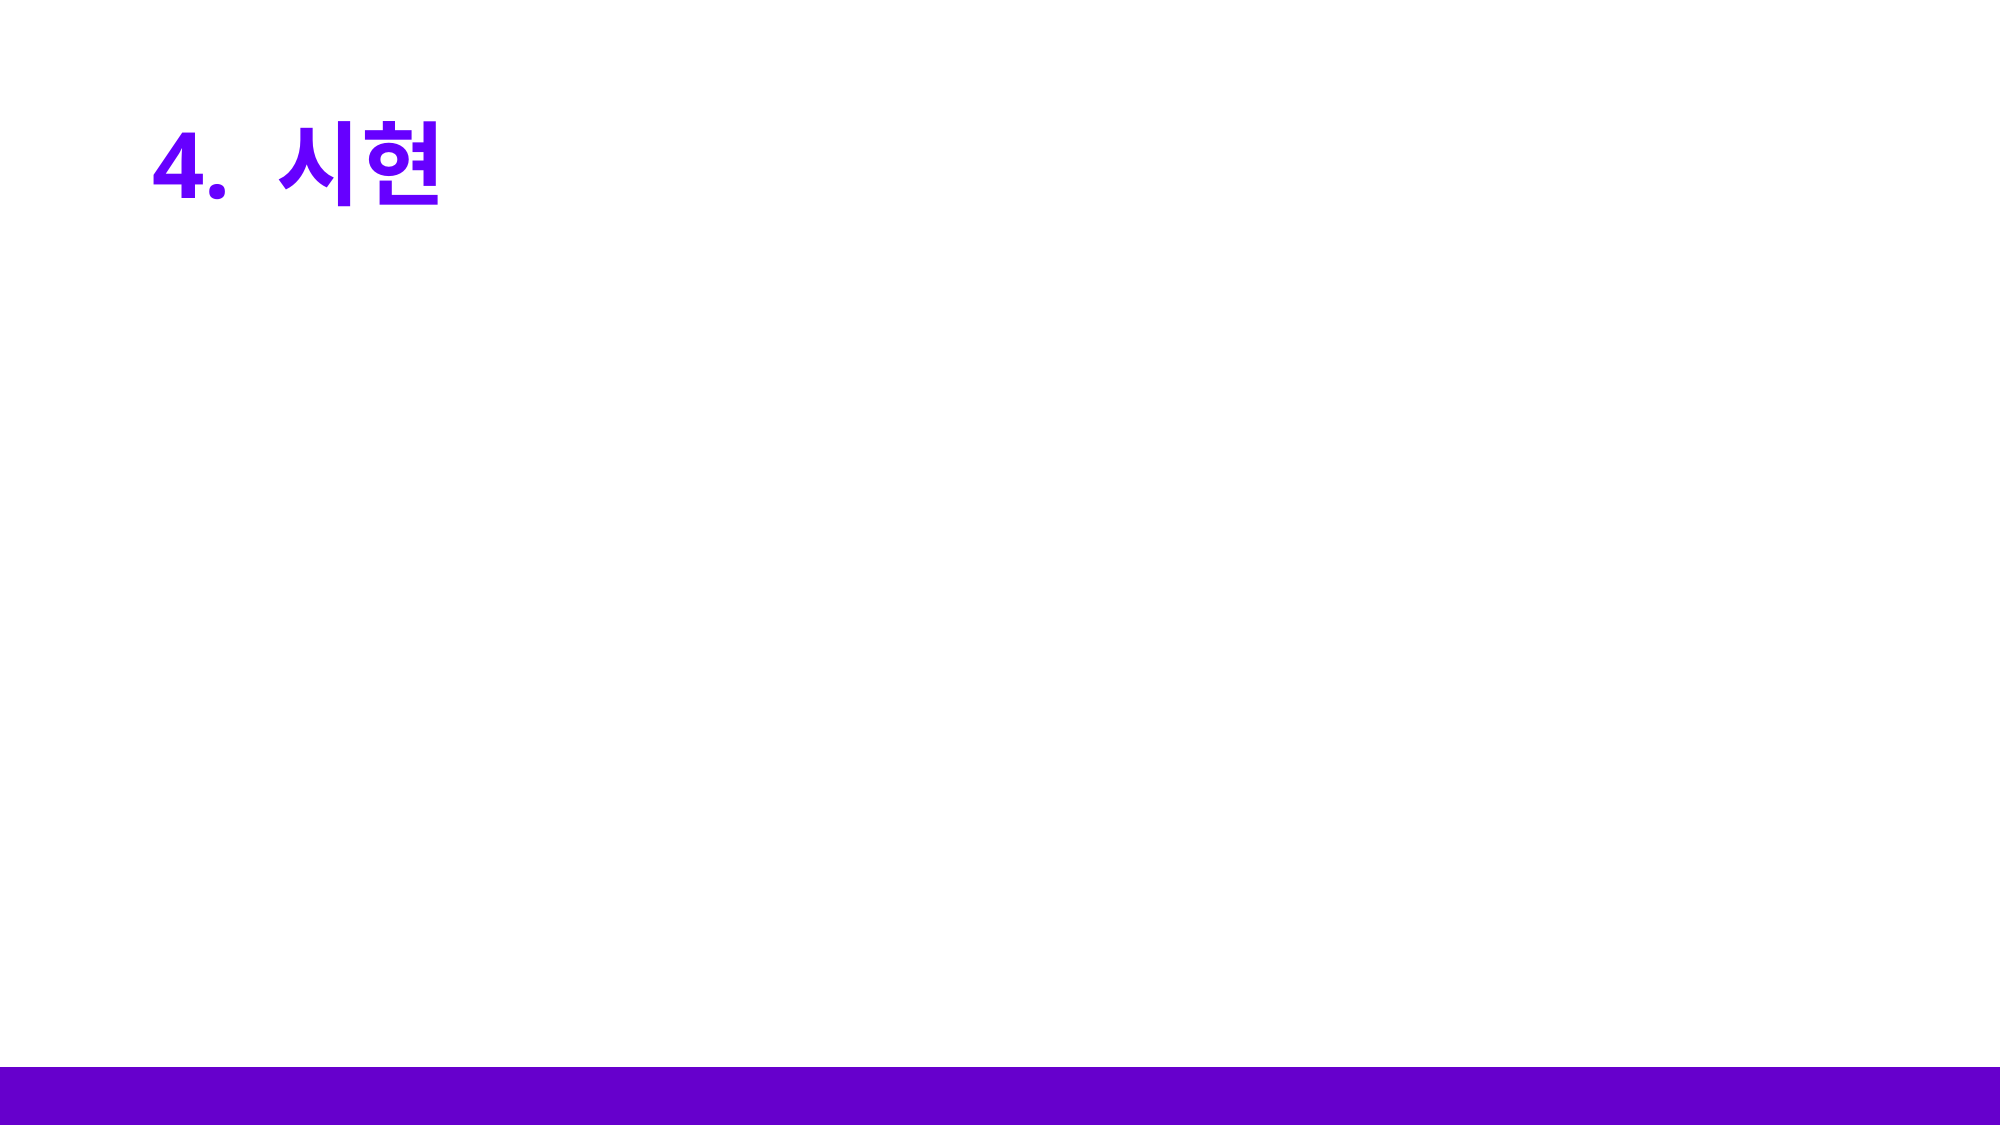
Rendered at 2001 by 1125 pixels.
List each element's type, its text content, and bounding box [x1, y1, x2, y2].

title 4. 시현 [137, 59, 1863, 278]
text_box [0, 1066, 2000, 1125]
